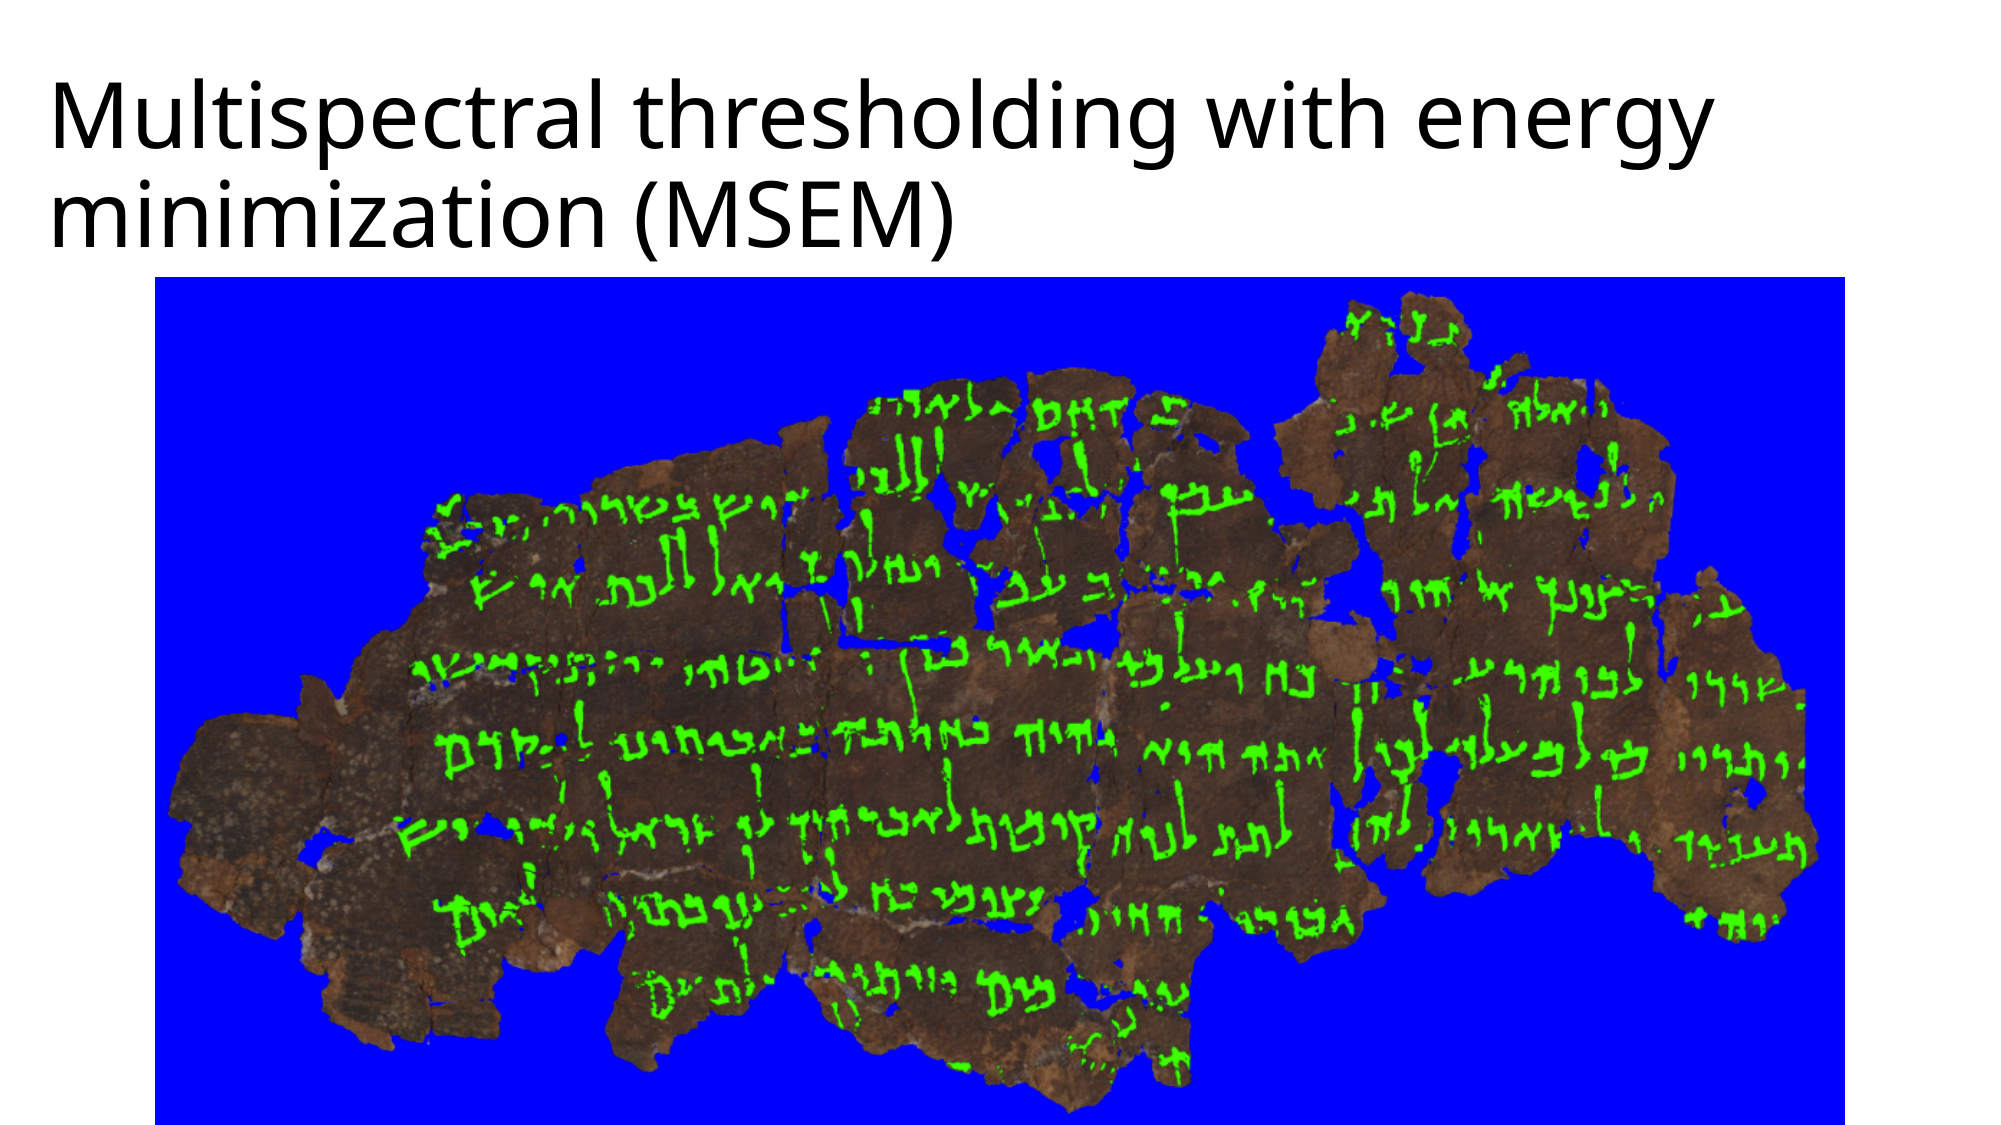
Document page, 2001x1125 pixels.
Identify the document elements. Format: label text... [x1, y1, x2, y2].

title Multispectral thresholding with energy minimization (MSEM) [32, 59, 1969, 278]
picture [154, 276, 1846, 1125]
